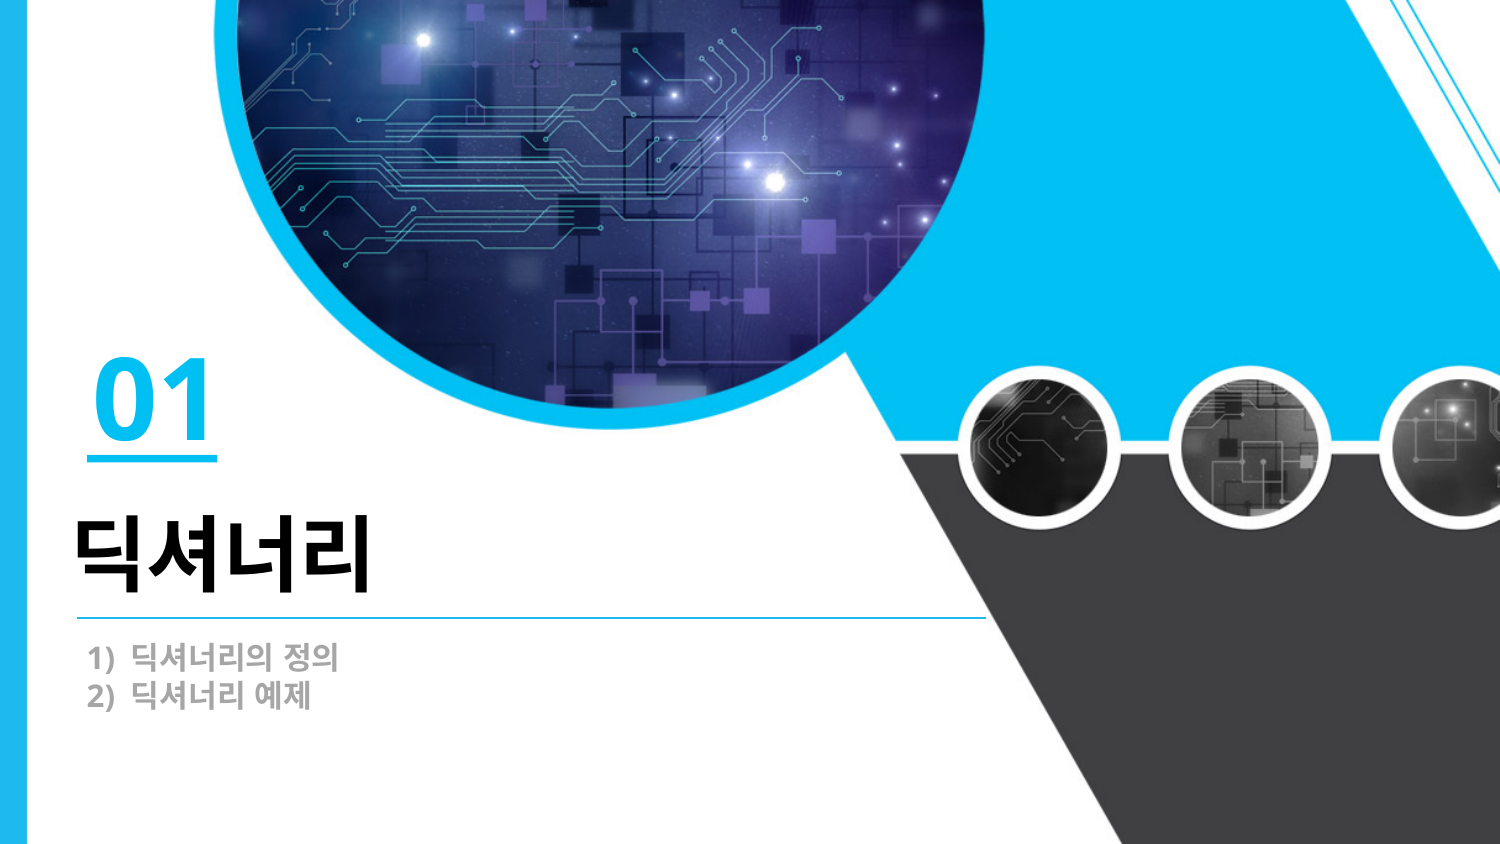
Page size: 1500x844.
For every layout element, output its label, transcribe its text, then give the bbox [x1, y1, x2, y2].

text_box 딕셔너리 [55, 495, 966, 610]
picture [0, 0, 1500, 844]
picture [1346, 0, 1500, 270]
picture [236, 0, 983, 408]
text_box 1) 딕셔너리의 정의 2) 딕셔너리 예제 [71, 630, 925, 758]
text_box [72, 318, 244, 473]
